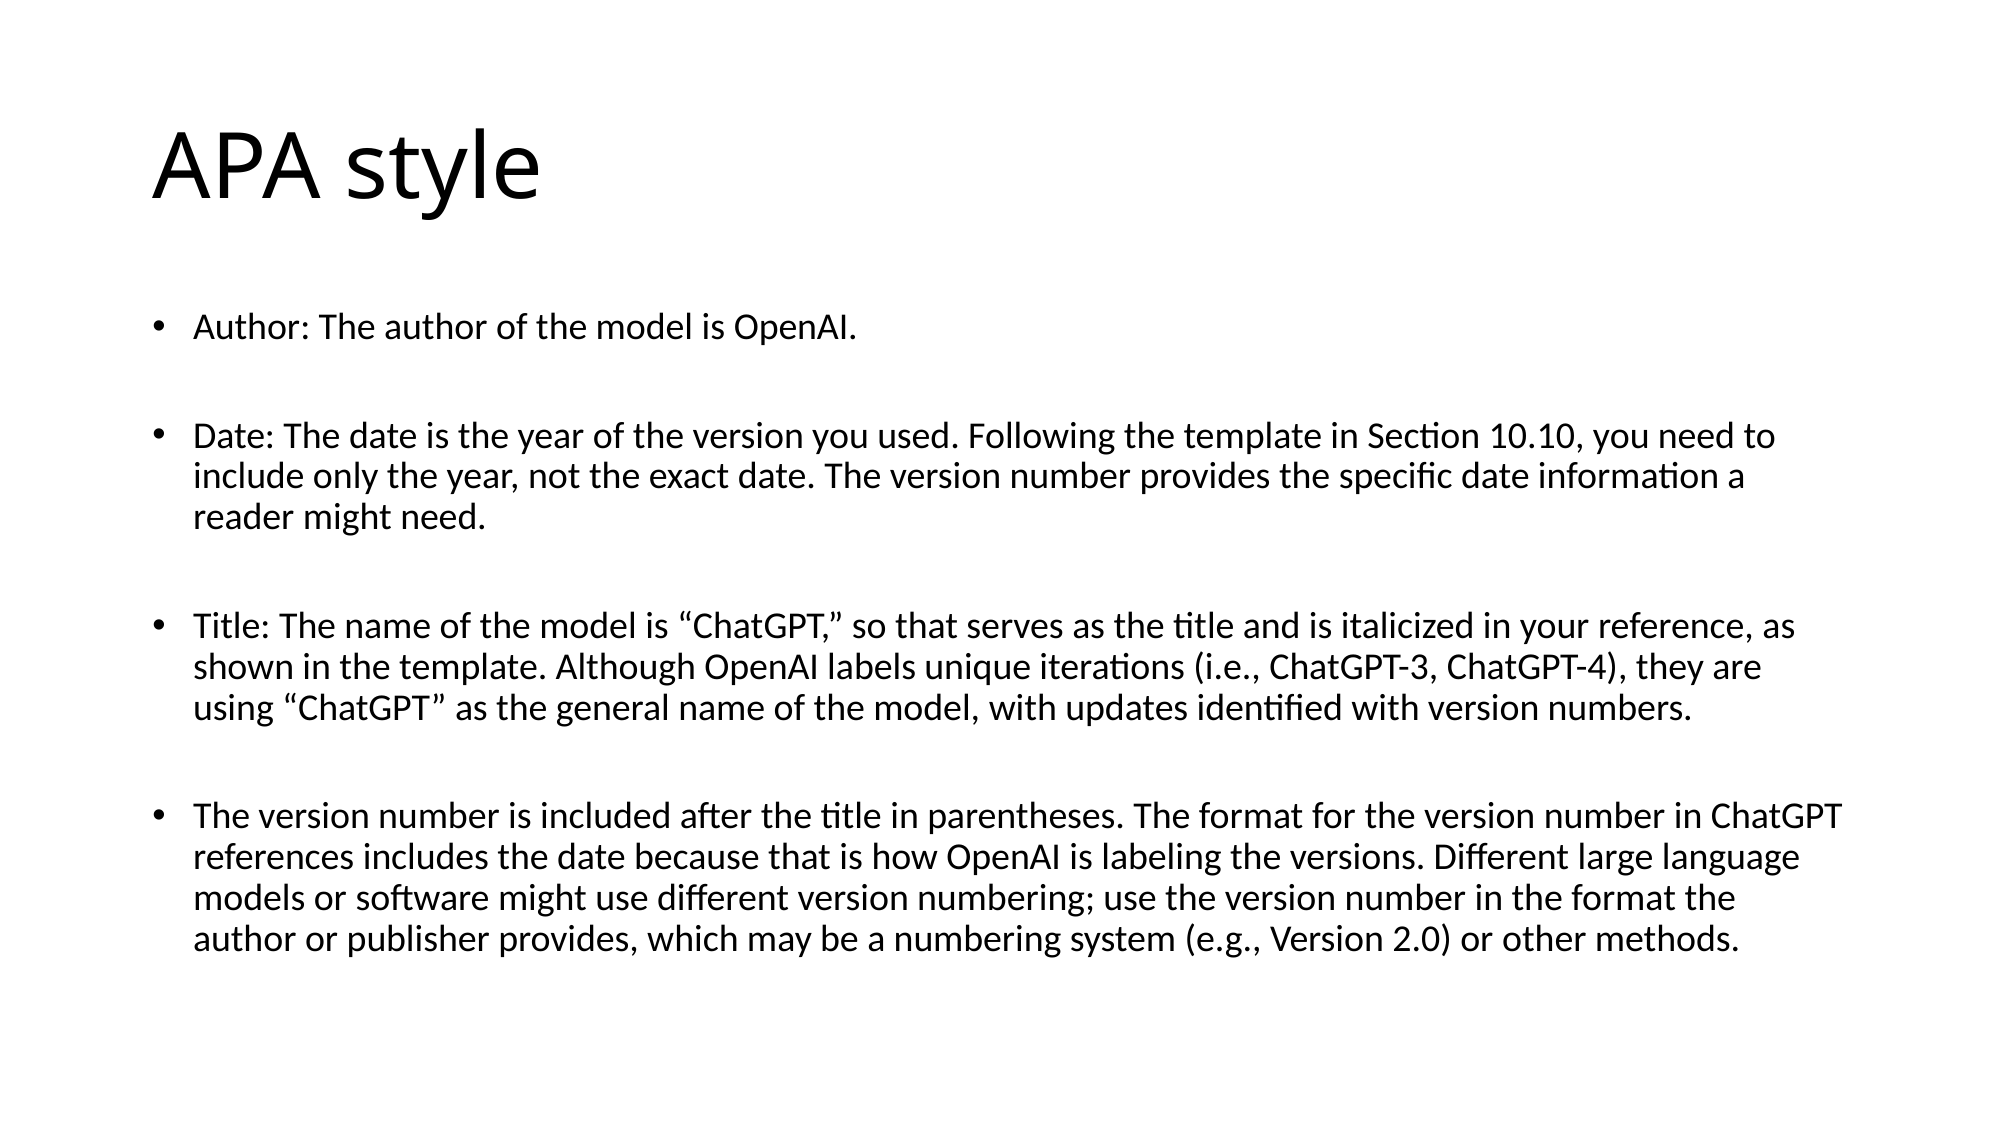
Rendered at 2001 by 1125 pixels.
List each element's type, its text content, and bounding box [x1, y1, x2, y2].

title APA style [137, 59, 1863, 278]
list Author: The author of the model is OpenAI. Date: The date is the year of the version you used. Following the template in Section 10.10, you need to include only the year, not the exact date. The version number provides the specific date information a reader might need. Title: The name of the model is “ChatGPT,” so that serves as the title and is italicized in your reference, as shown in the template. Although OpenAI labels unique iterations (i.e., ChatGPT-3, ChatGPT-4), they are using “ChatGPT” as the general name of the model, with updates identified with version numbers. The version number is included after the title in parentheses. The format for the version number in ChatGPT references includes the date because that is how OpenAI is labeling the versions. Different large language models or software might use different version numbering; use the version number in the format the author or publisher provides, which may be a numbering system (e.g., Version 2.0) or other methods. [137, 299, 1863, 1014]
